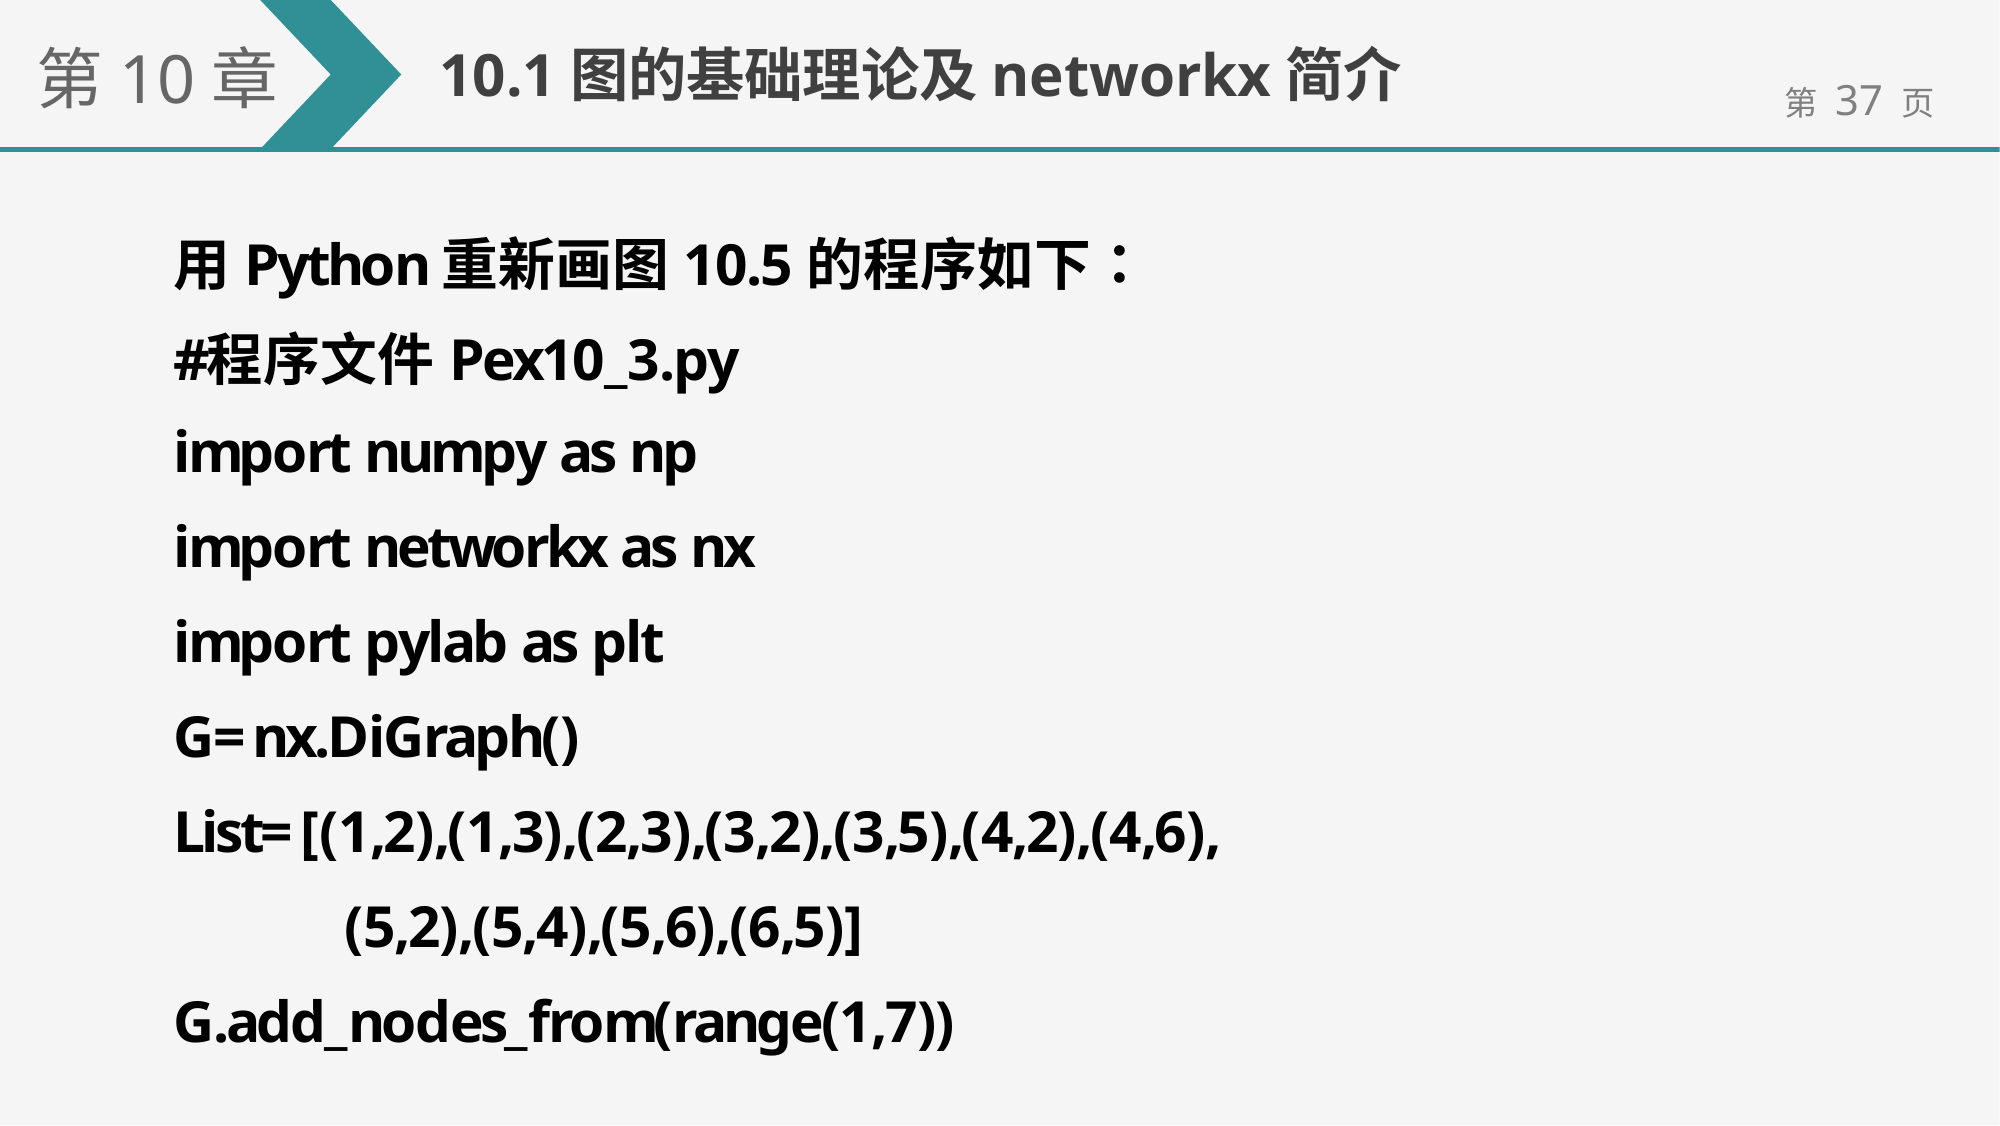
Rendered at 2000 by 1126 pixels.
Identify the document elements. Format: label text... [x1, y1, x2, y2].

text_box 10.1图的基础理论及networkx简介 [424, 31, 1532, 116]
text_box [258, 0, 403, 148]
text_box 第10章 [21, 29, 294, 125]
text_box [59, 218, 1907, 1072]
